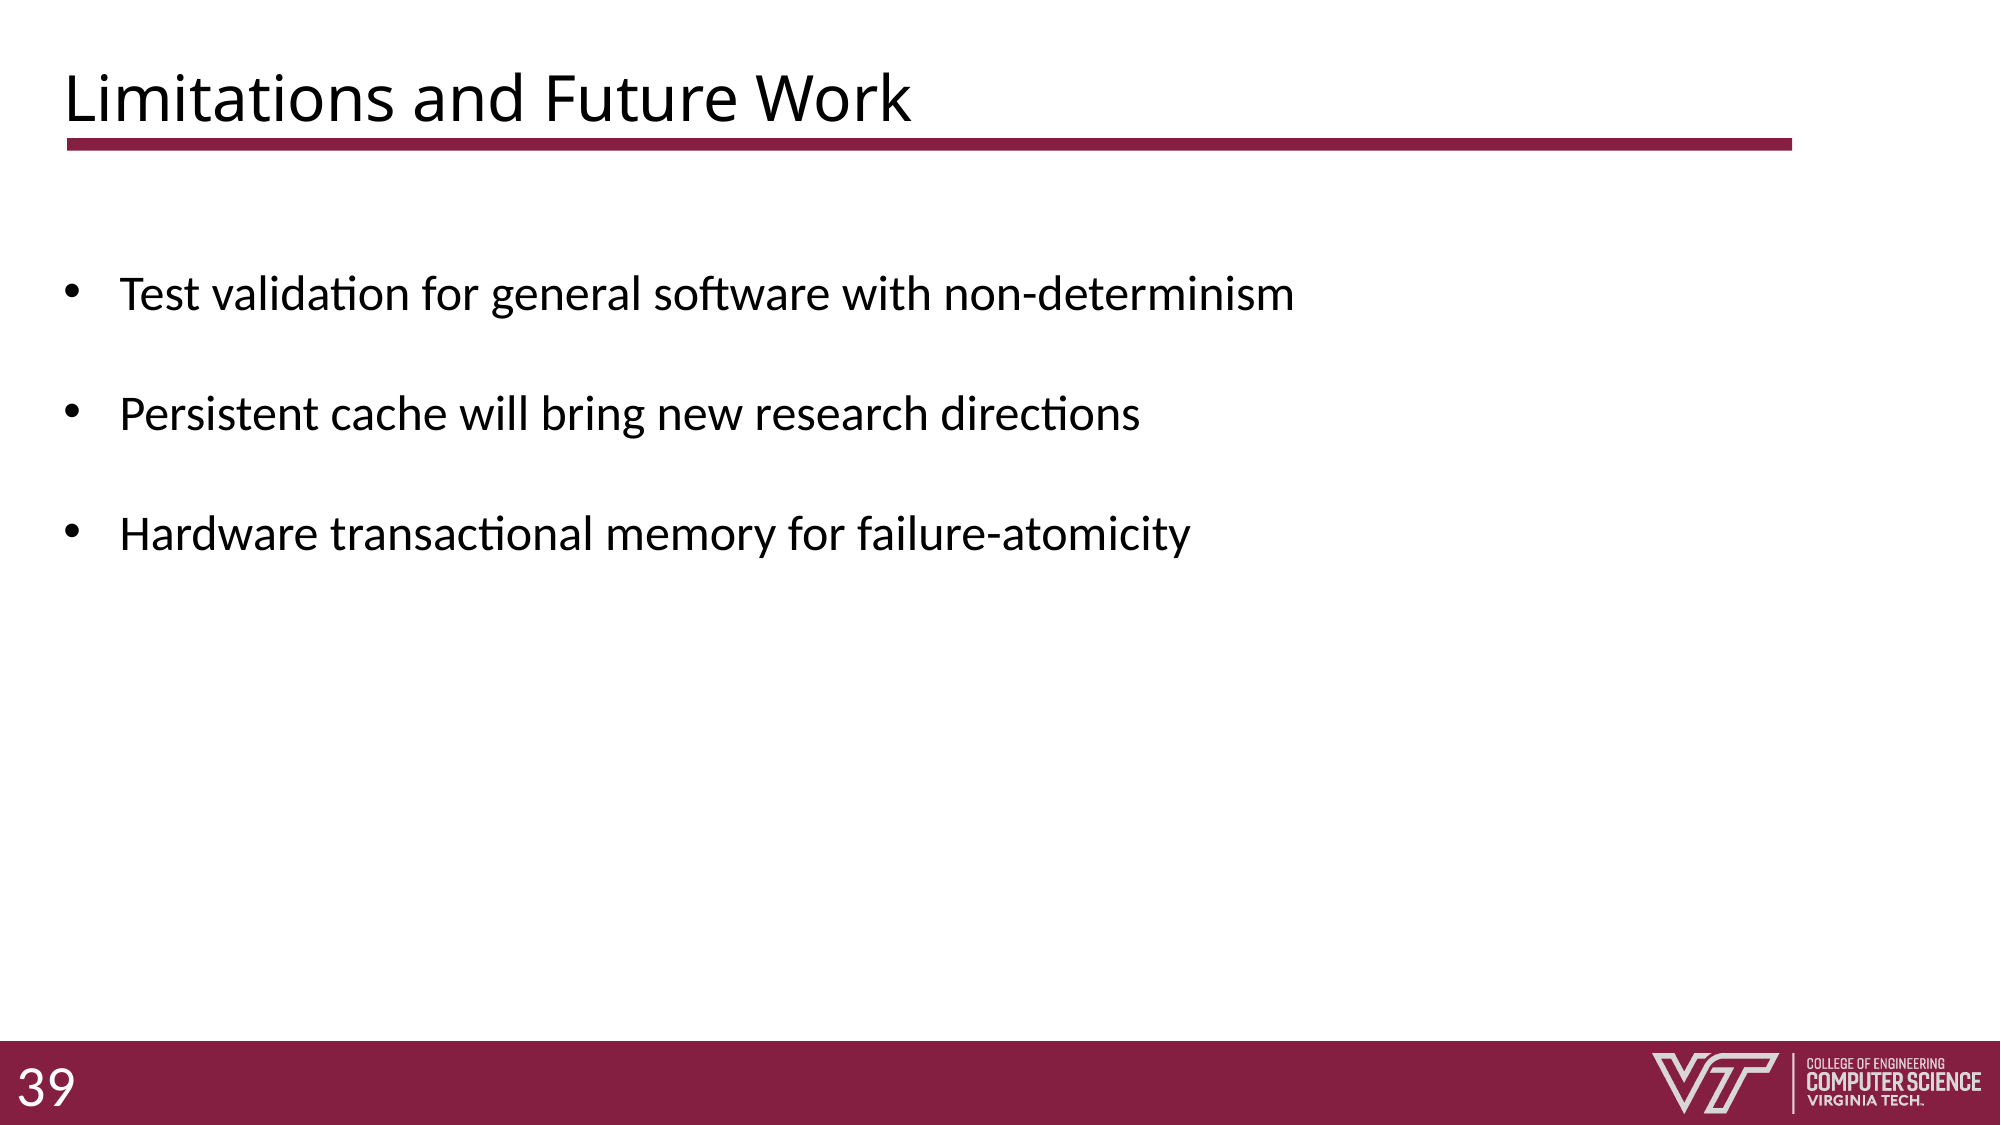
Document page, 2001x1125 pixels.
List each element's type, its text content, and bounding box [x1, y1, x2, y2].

slide_number 39 [0, 1053, 91, 1114]
text_box Test validation for general software with non-determinism Persistent cache will bring new research directions Hardware transactional memory for failure-atomicity [48, 193, 1725, 568]
title Limitations and Future Work [48, 59, 1774, 144]
